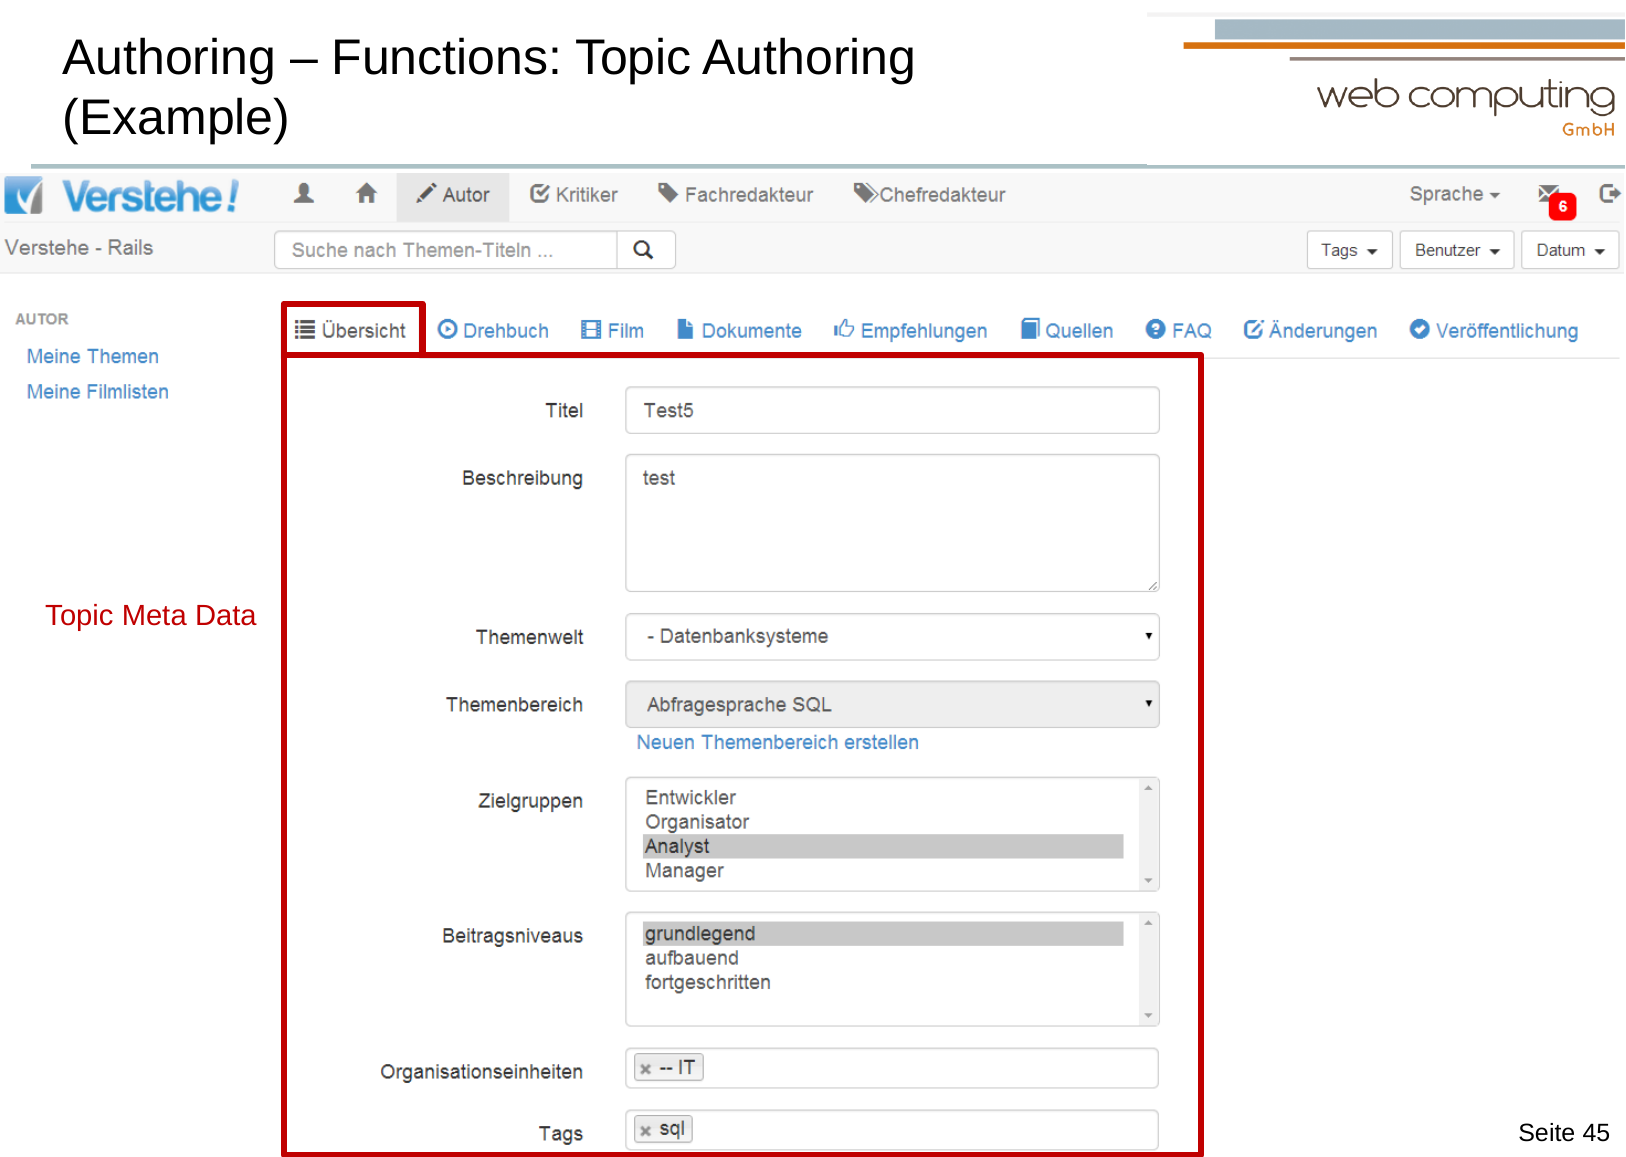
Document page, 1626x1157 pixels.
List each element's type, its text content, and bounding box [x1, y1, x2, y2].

picture [1147, 5, 1625, 165]
title Authoring – Functions: Topic Authoring (Example) [47, 26, 1148, 143]
picture [0, 173, 1624, 1156]
